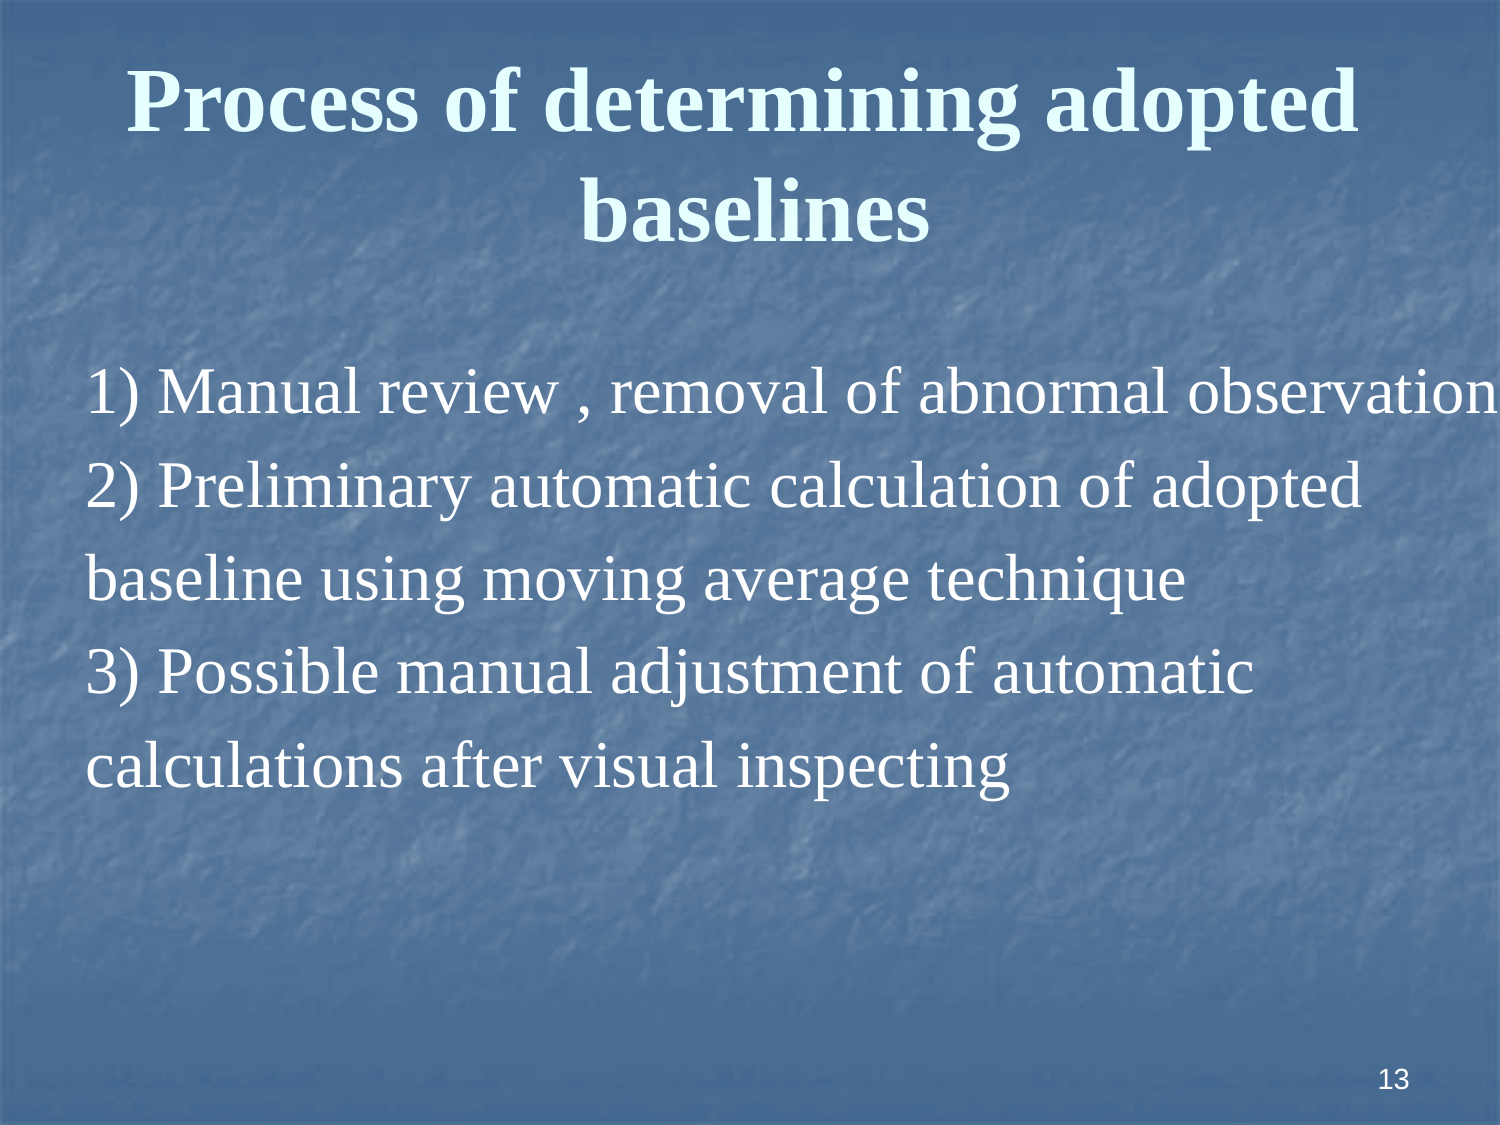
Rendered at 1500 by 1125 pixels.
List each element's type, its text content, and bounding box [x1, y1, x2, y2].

subtitle 1) Manual review , removal of abnormal observations 2) Preliminary automatic calculation of adopted baseline using moving average technique 3) Possible manual adjustment of automatic calculations after visual inspecting [70, 339, 1500, 1055]
slide_number 13 [1074, 1024, 1426, 1103]
title Process of determining adopted baselines [0, 0, 1500, 301]
